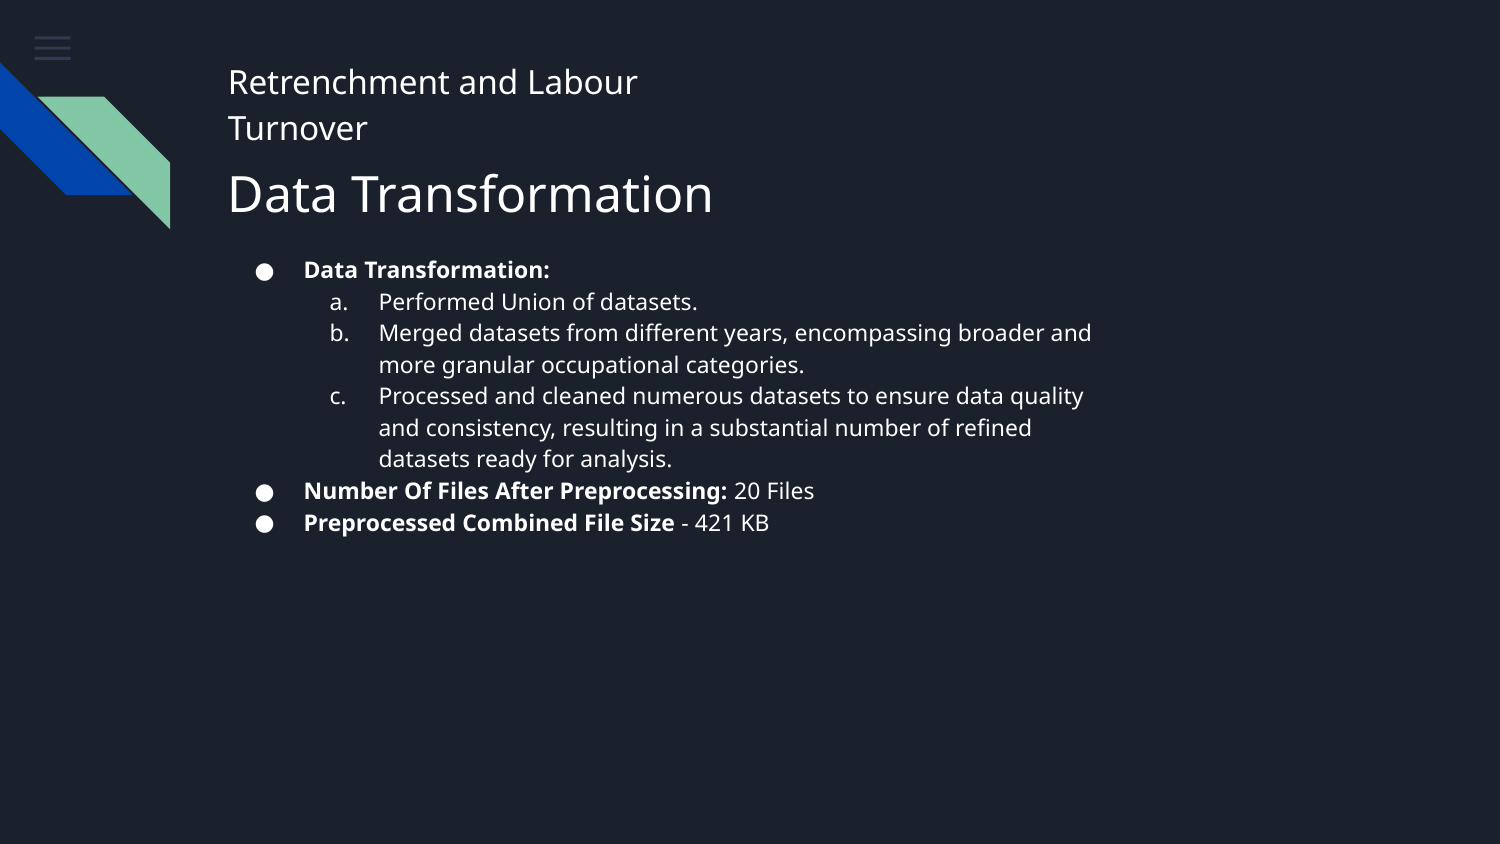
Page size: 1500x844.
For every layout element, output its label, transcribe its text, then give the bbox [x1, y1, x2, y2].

list Data Transformation: Performed Union of datasets. Merged datasets from different years, encompassing broader and more granular occupational categories. Processed and cleaned numerous datasets to ensure data quality and consistency, resulting in a substantial number of refined datasets ready for analysis. Number Of Files After Preprocessing: 20 Files Preprocessed Combined File Size - 421 KB [213, 206, 1134, 700]
title Data Transformation [212, 138, 1134, 237]
subtitle Retrenchment and Labour Turnover [212, 40, 789, 94]
